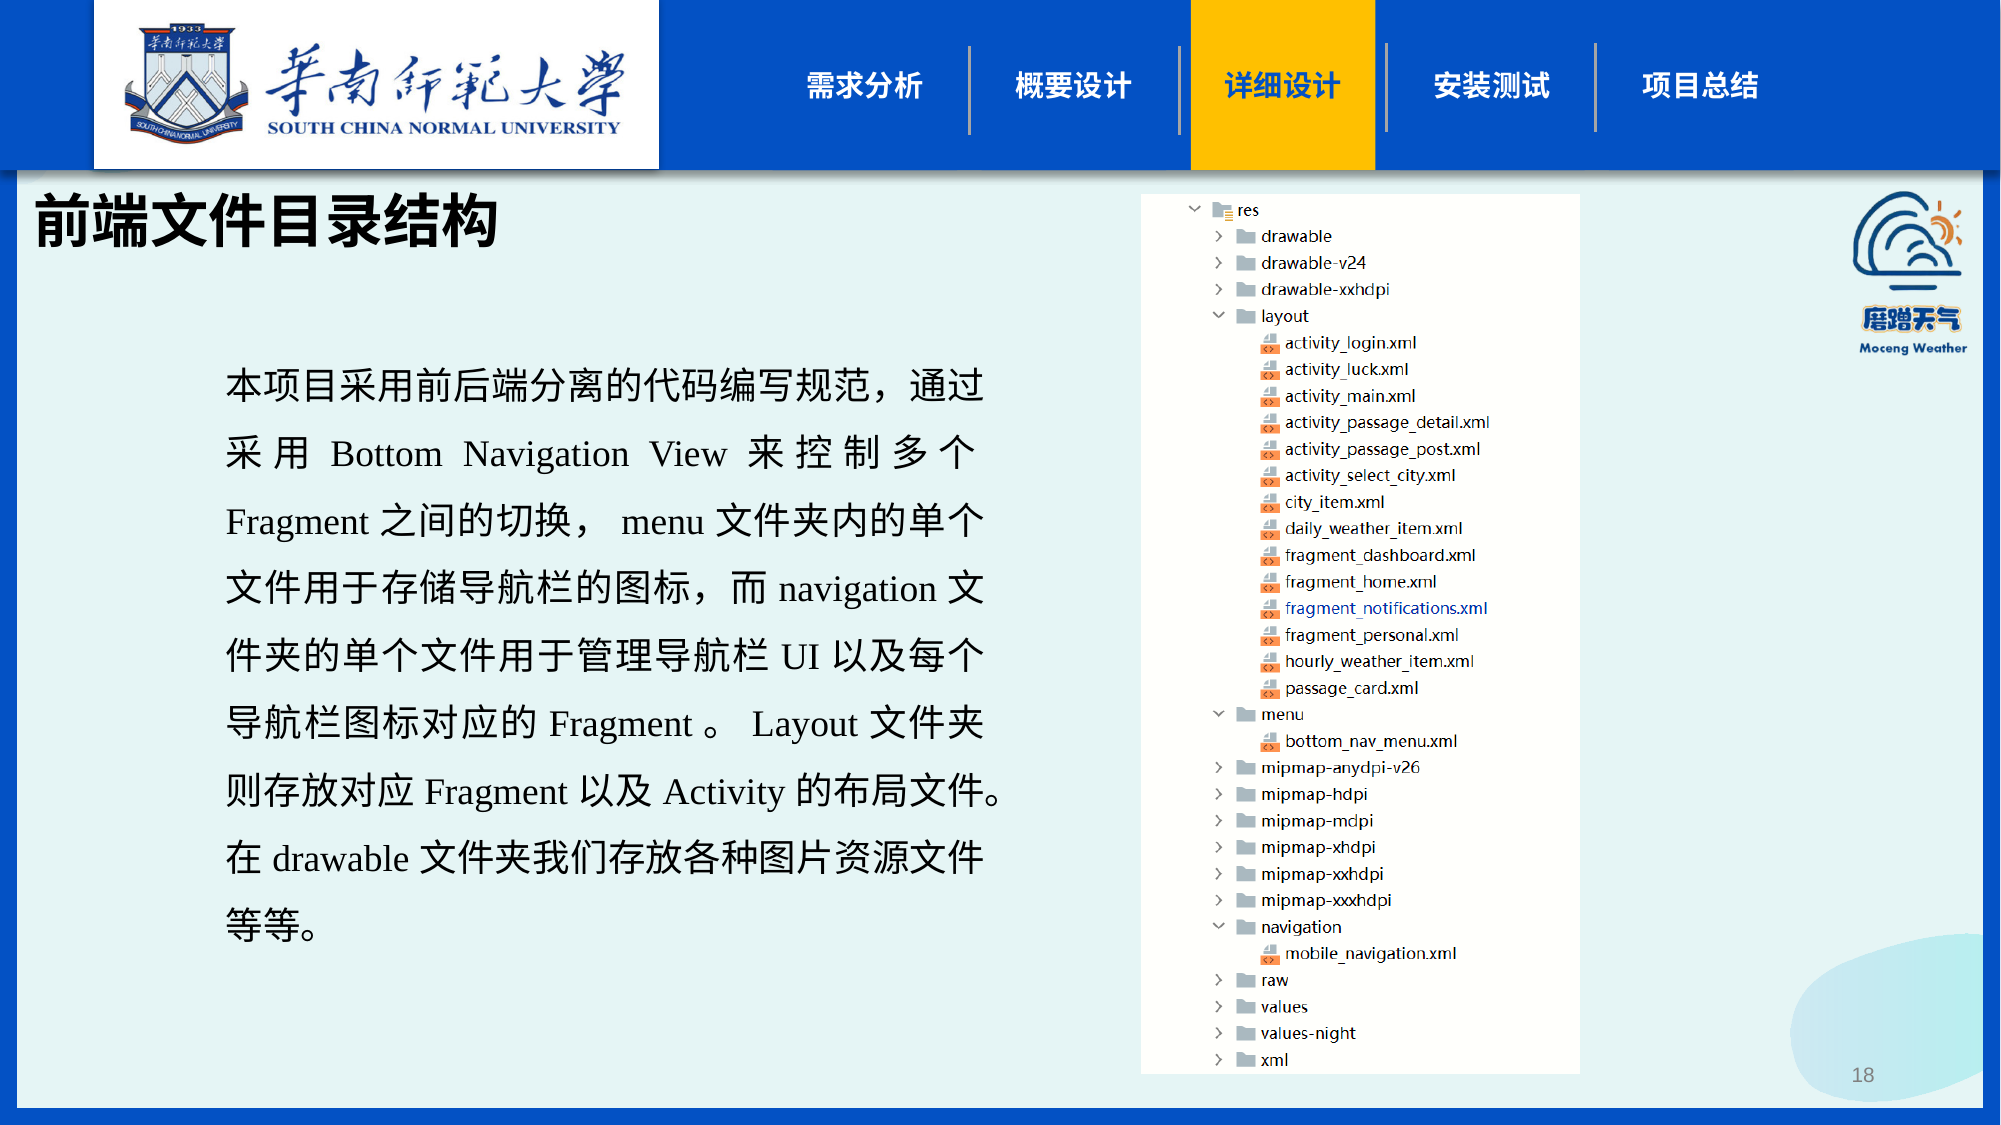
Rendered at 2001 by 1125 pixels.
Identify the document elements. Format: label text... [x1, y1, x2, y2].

picture [1140, 194, 1580, 1074]
picture [108, 12, 644, 155]
text_box 前端文件目录结构 [15, 176, 519, 262]
text_box 本项目采用前后端分离的代码编写规范，通过采用Bottom Navigation View来控制多个Fragment之间的切换，menu文件夹内的单个文件用于存储导航栏的图标，而navigation文件夹的单个文件用于管理导航栏UI以及每个导航栏图标对应的Fragment。Layout文件夹则存放对应Fragment以及Activity的布局文件。在drawable文件夹我们存放各种图片资源文件等等。 [210, 331, 1000, 955]
slide_number 18 [1452, 1056, 1890, 1092]
picture [1838, 185, 1984, 364]
